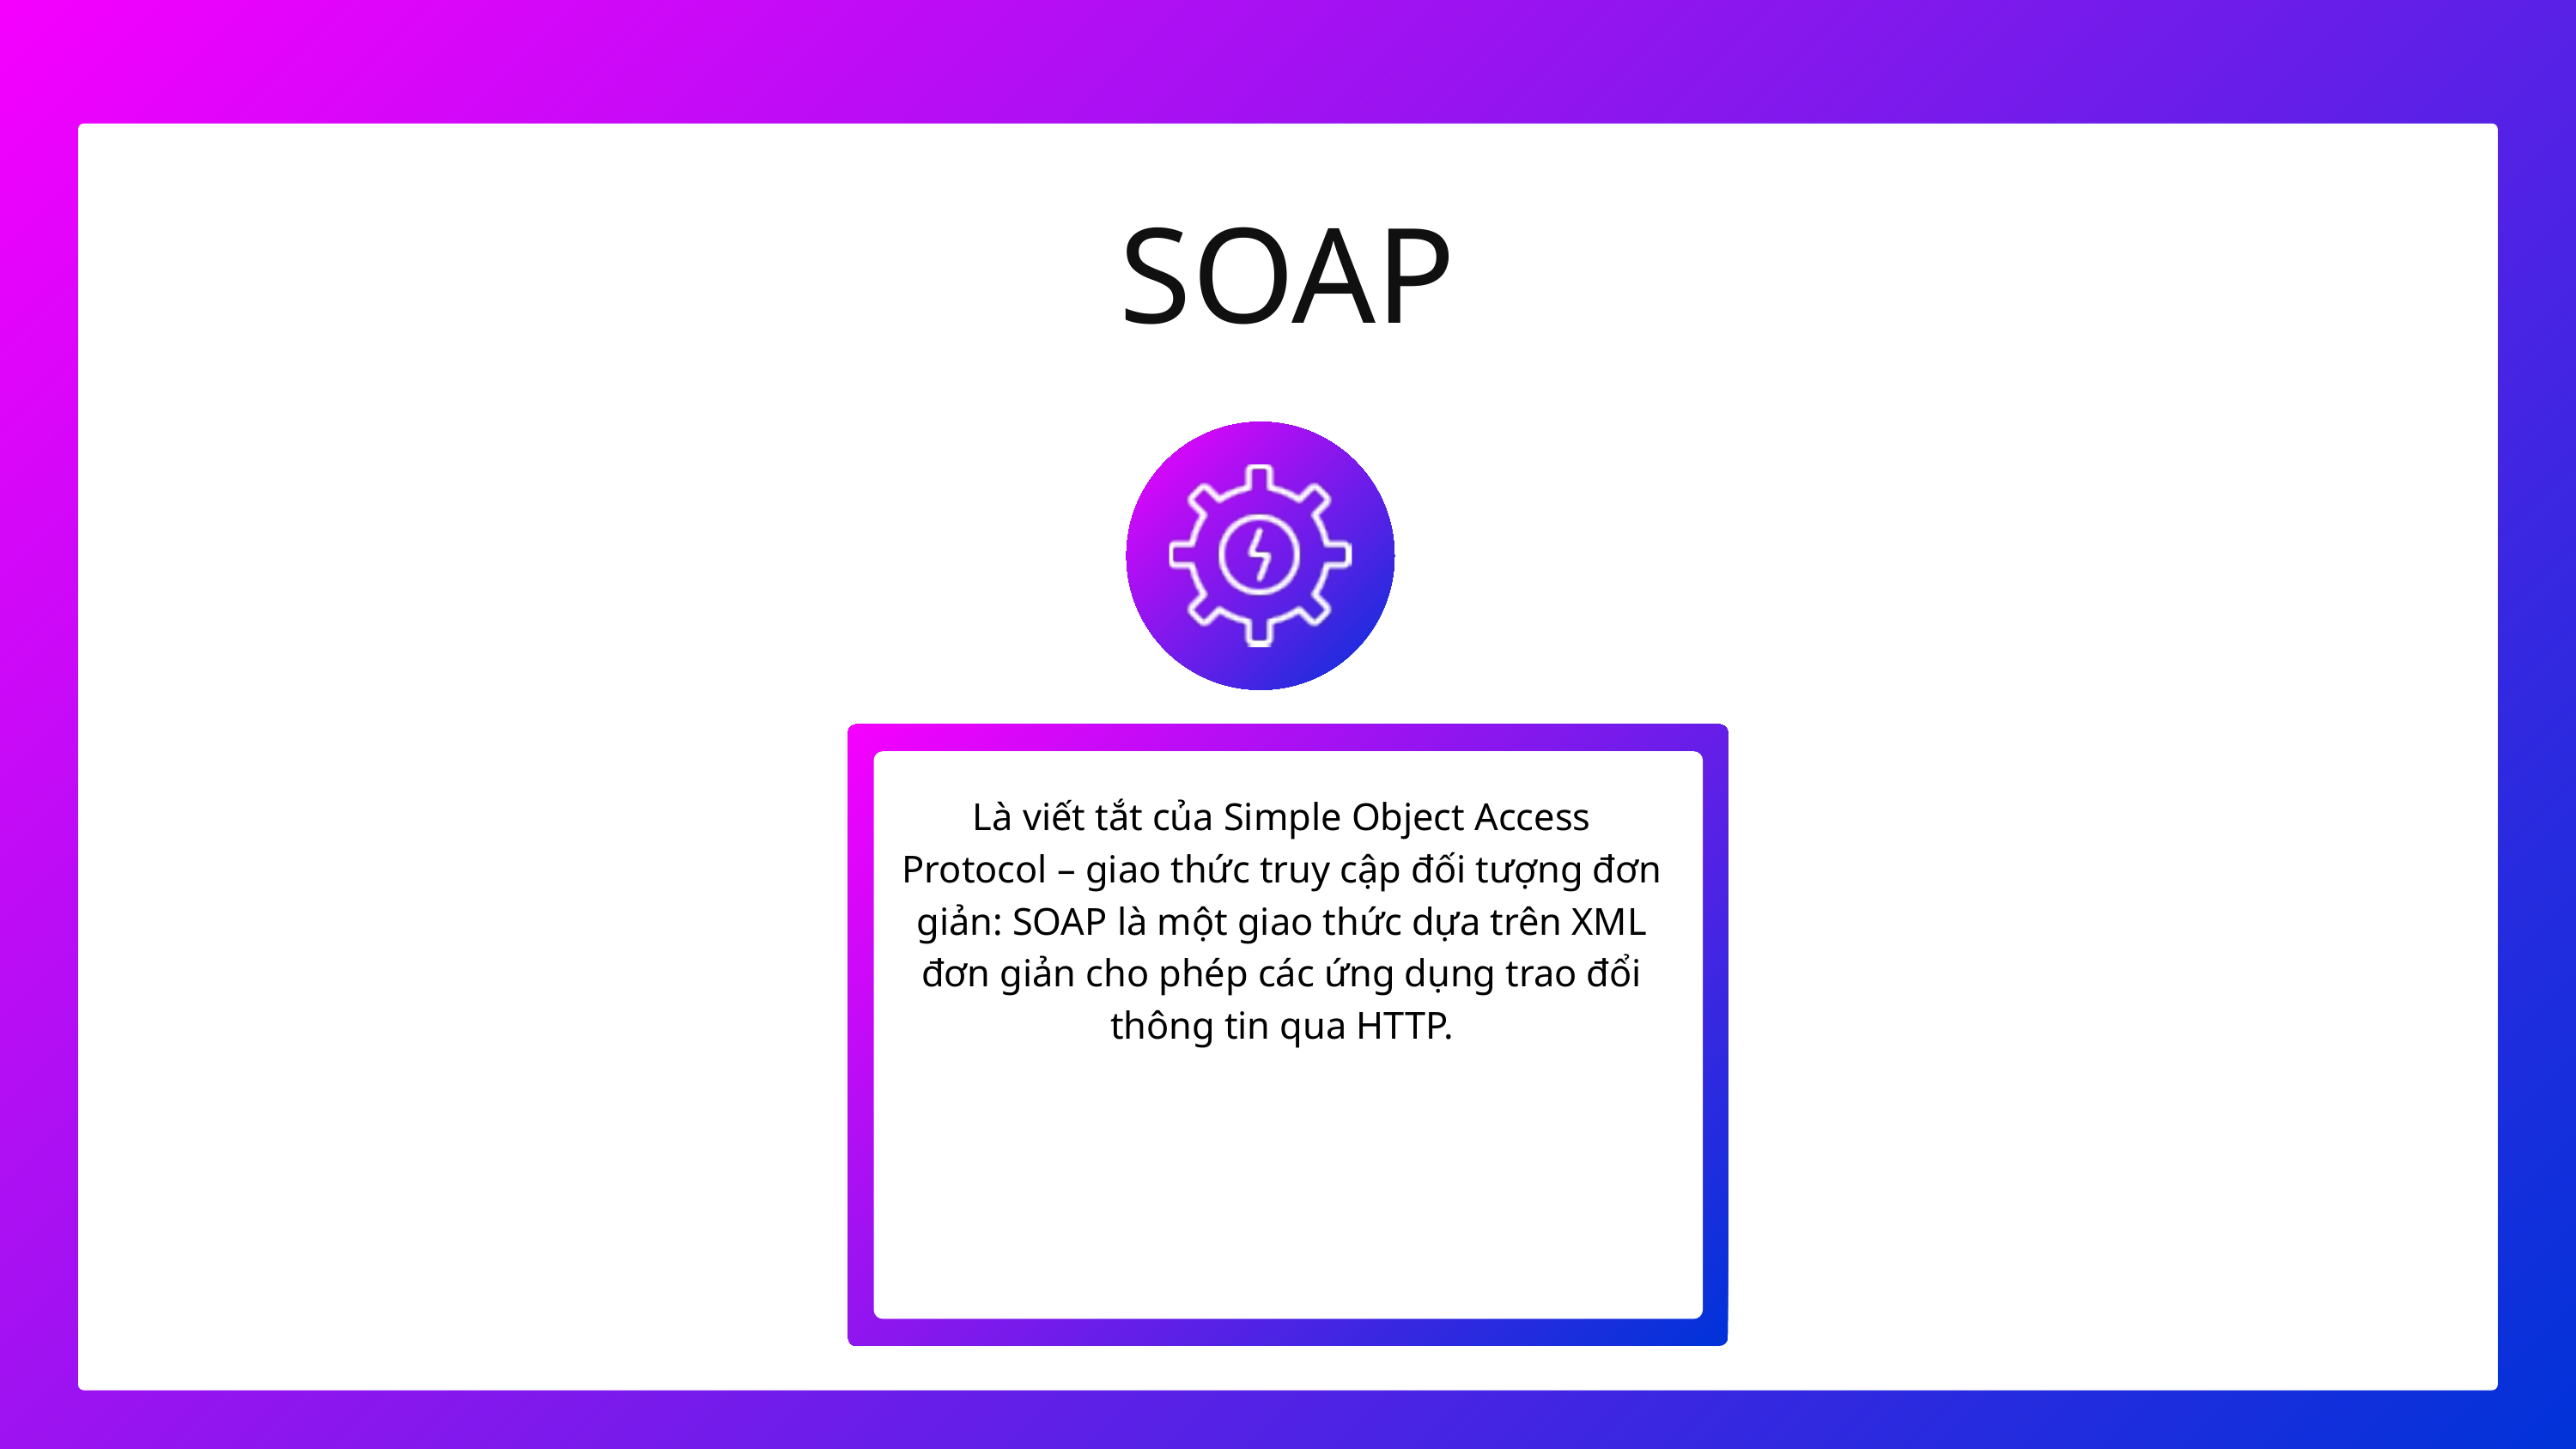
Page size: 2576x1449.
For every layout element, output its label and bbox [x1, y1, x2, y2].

text_box [873, 750, 1704, 1319]
text_box [77, 123, 2499, 1391]
text_box [1126, 421, 1395, 690]
text_box [848, 724, 1728, 1347]
